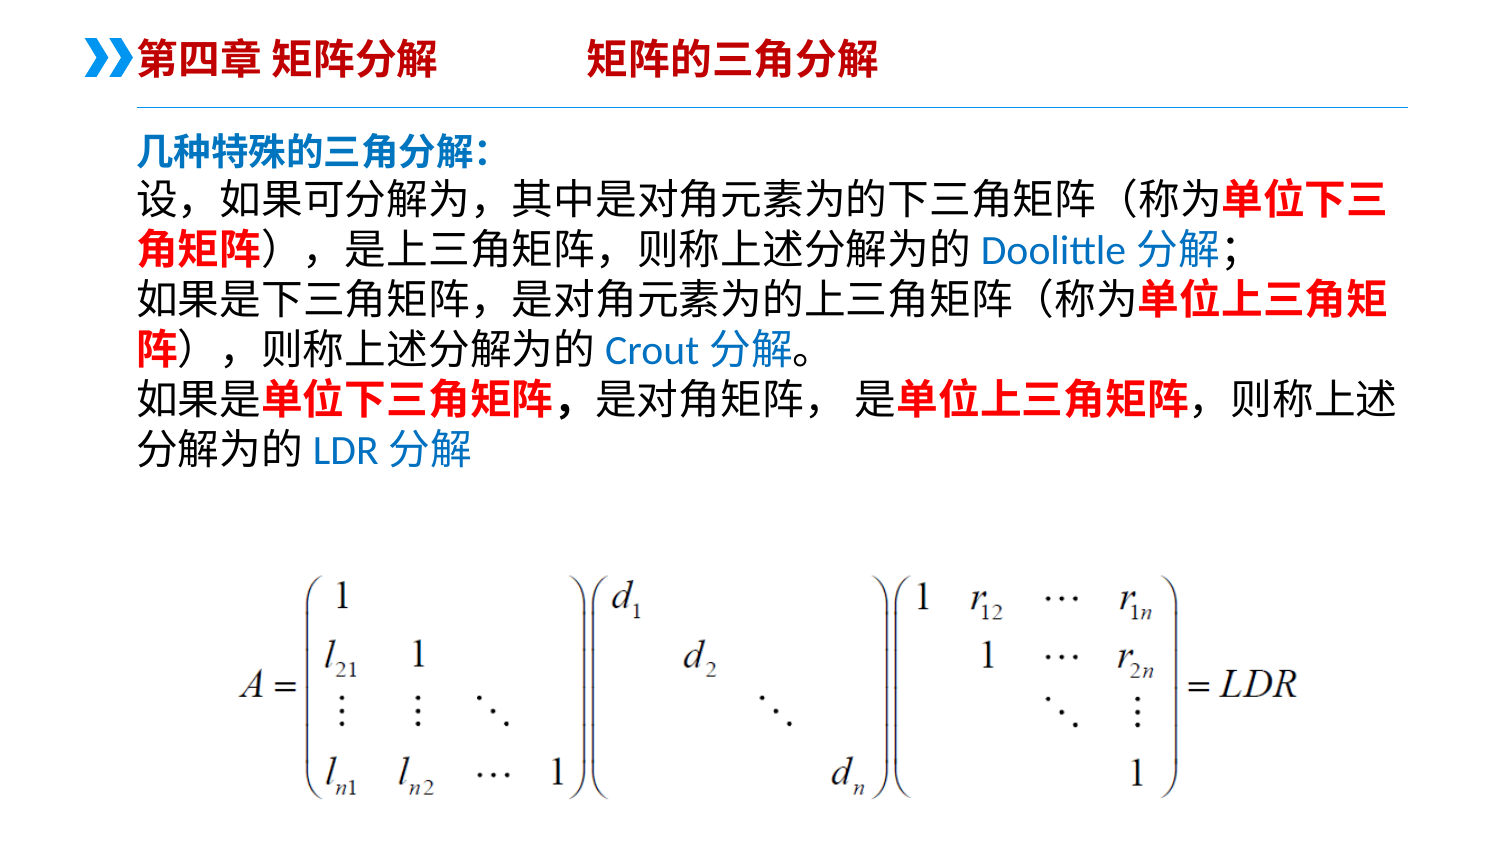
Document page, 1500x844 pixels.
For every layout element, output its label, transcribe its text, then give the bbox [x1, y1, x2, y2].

text_box [82, 36, 111, 79]
picture [207, 534, 1357, 834]
text_box [107, 36, 135, 79]
text_box 第四章 矩阵分解 矩阵的三角分解 [136, 26, 1337, 90]
